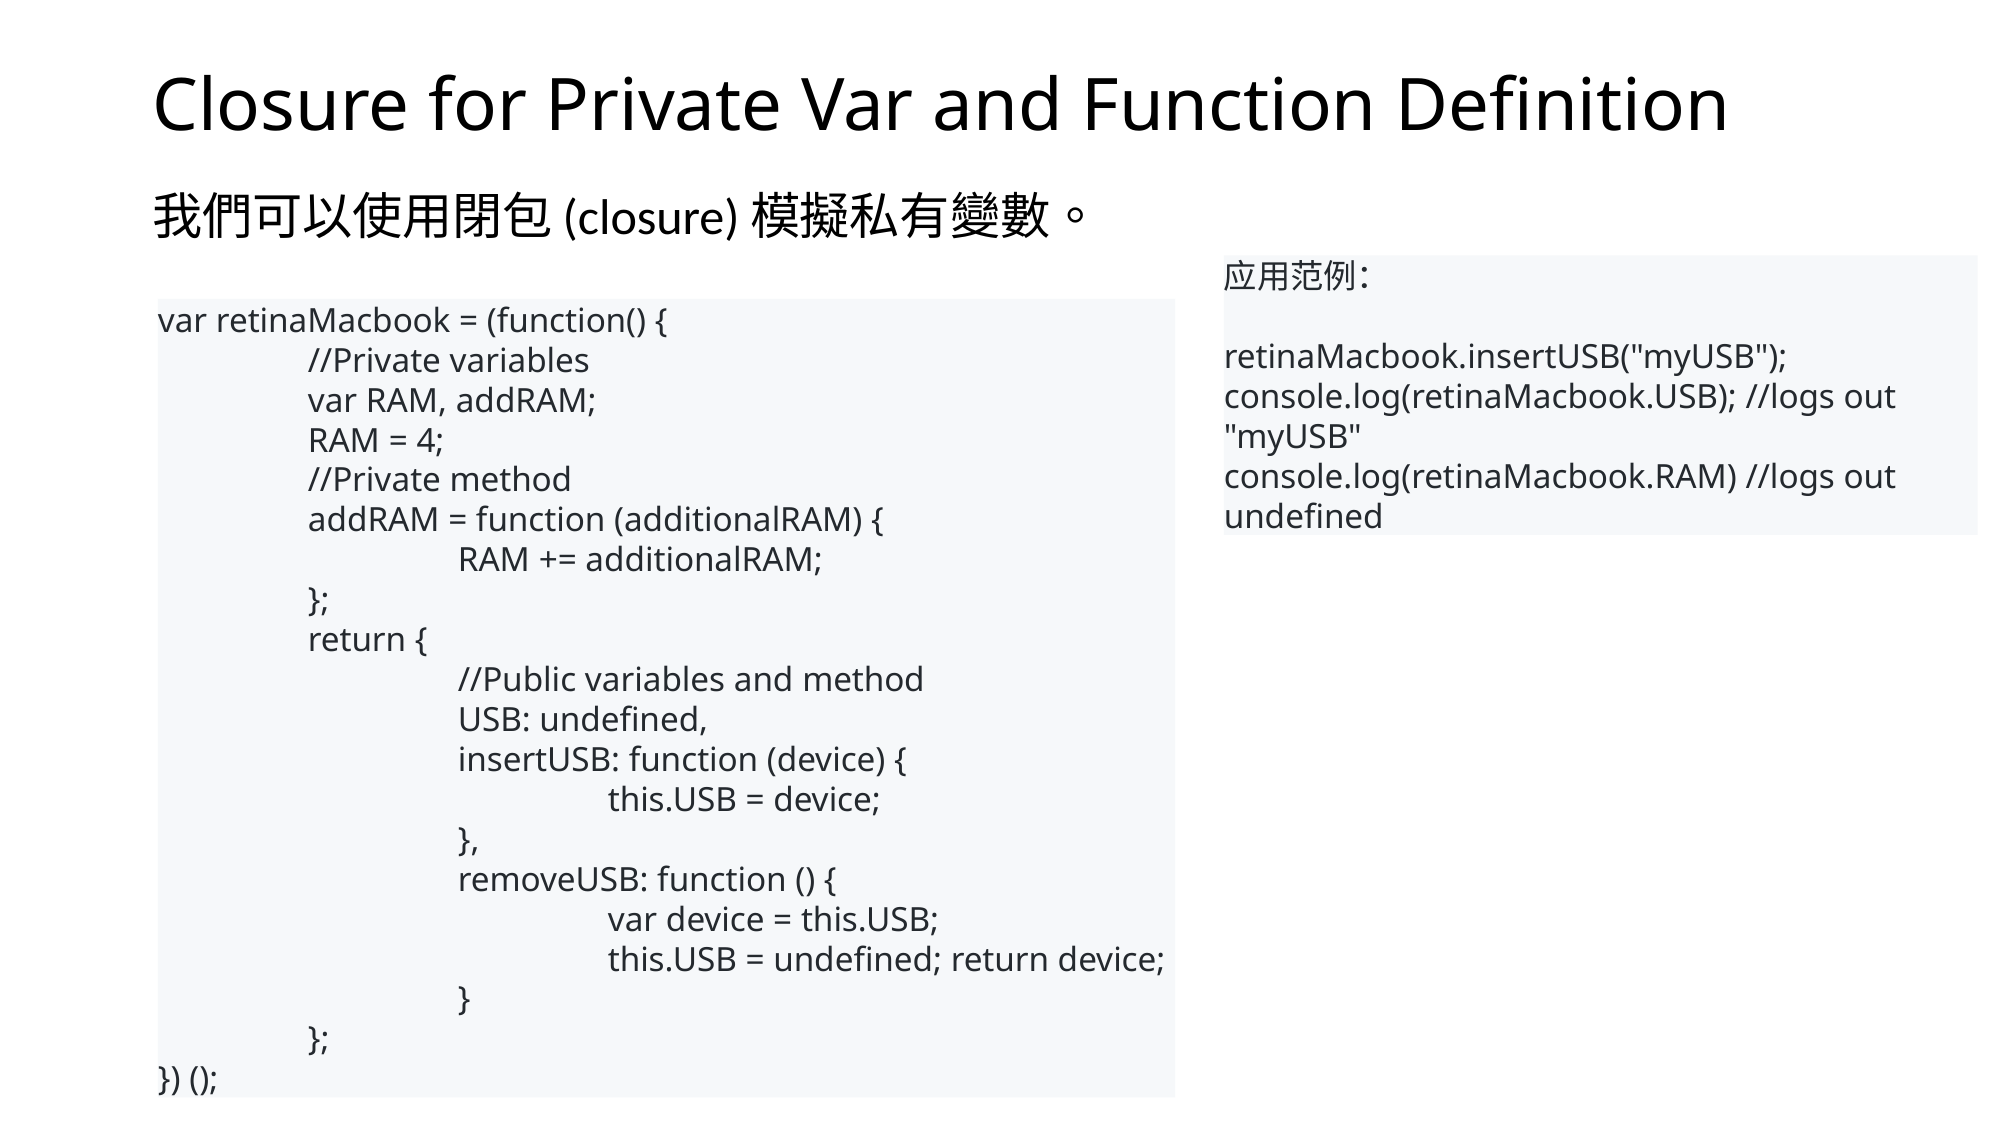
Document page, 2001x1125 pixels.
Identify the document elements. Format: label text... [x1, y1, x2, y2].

text_box var retinaMacbook = (function() { //Private variables var RAM, addRAM; RAM = 4; //Private method addRAM = function (additionalRAM) { RAM += additionalRAM; }; return { //Public variables and method USB: undefined, insertUSB: function (device) { this.USB = device; }, removeUSB: function () { var device = this.USB; this.USB = undefined; return device; } }; }) (); [157, 298, 1176, 1098]
list 我們可以使用閉包(closure)模擬私有變數。 [137, 184, 1863, 254]
title Closure for Private Var and Function Definition [137, 59, 1863, 155]
text_box 应用范例： retinaMacbook.insertUSB("myUSB"); console.log(retinaMacbook.USB); //logs out "myUSB" console.log(retinaMacbook.RAM) //logs out undefined [1223, 255, 1978, 535]
